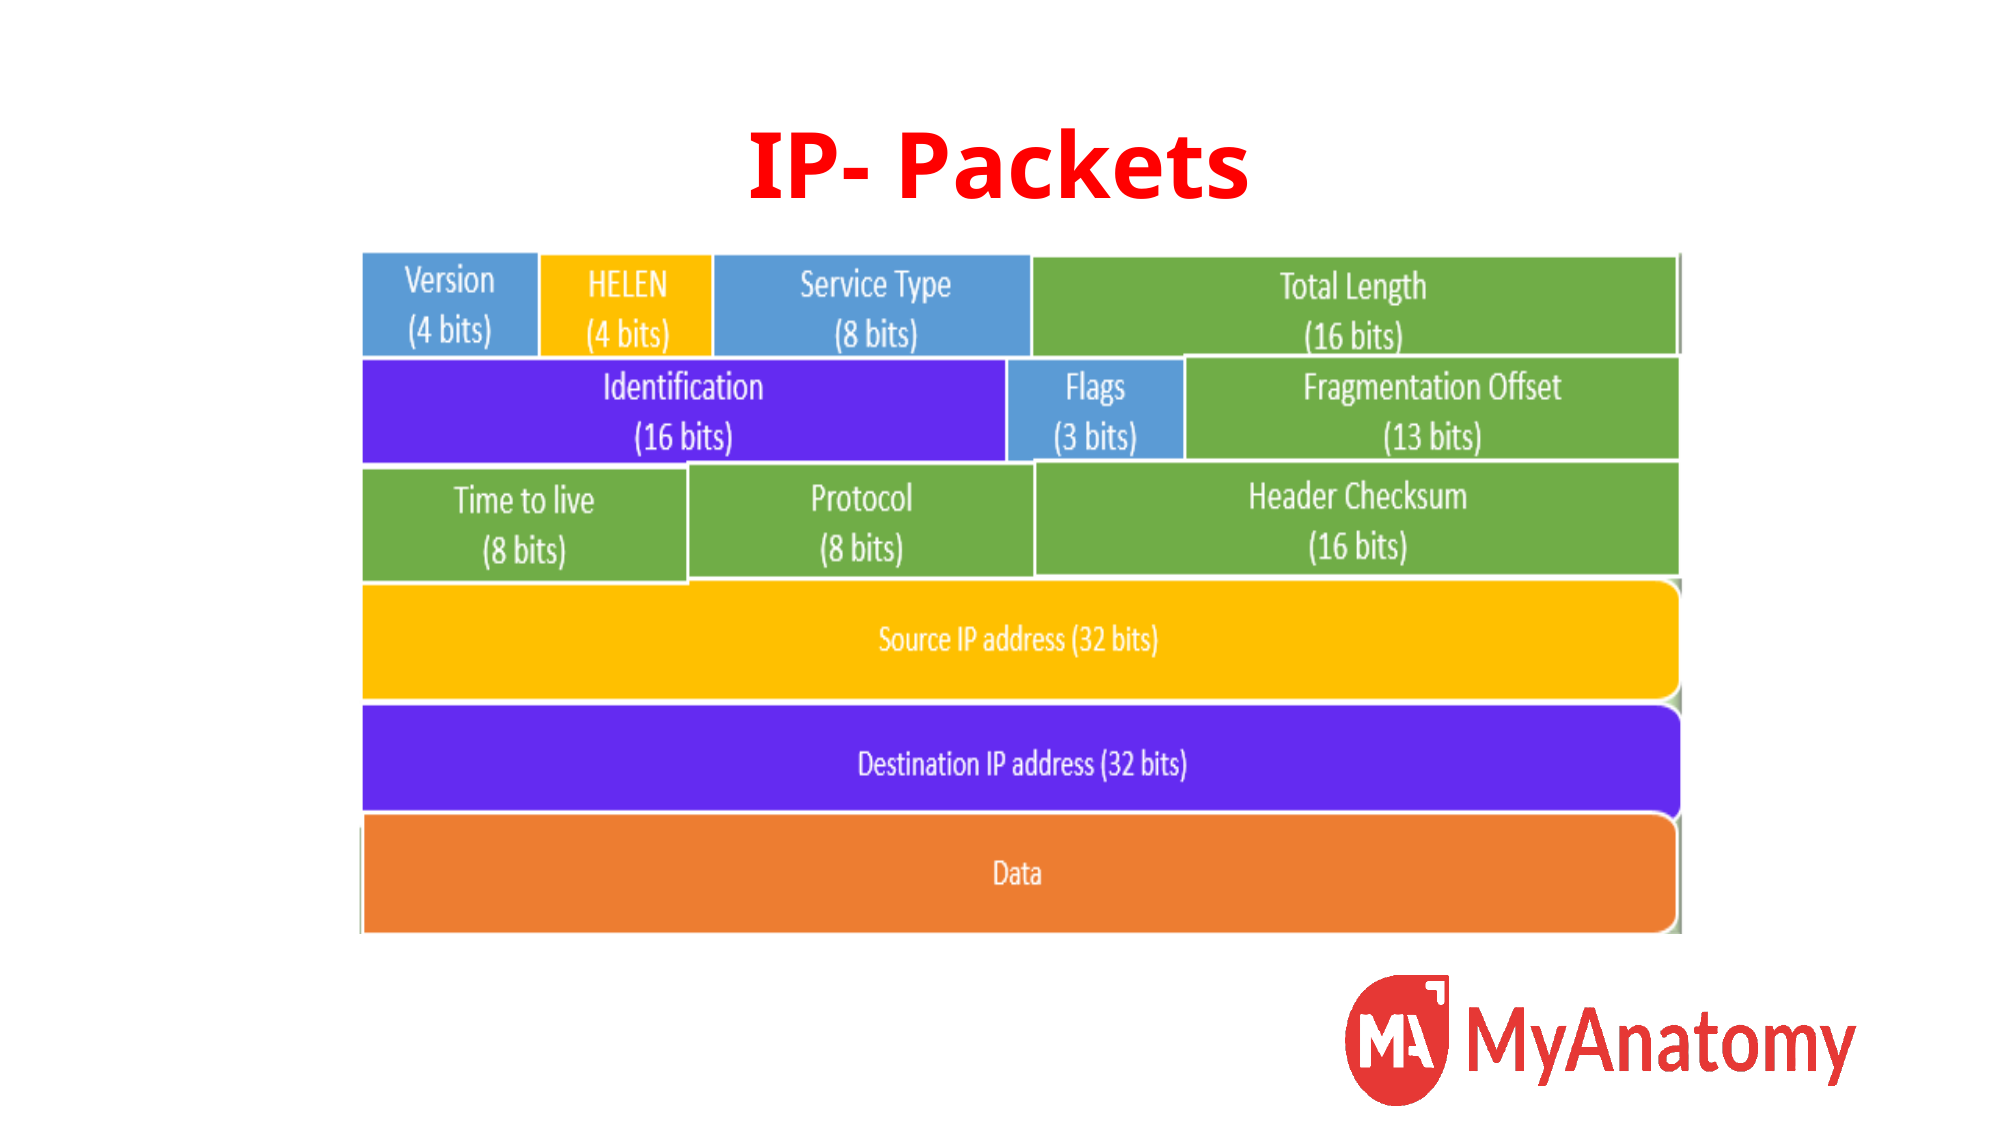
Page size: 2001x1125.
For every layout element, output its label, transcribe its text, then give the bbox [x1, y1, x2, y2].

title IP- Packets [137, 59, 1863, 278]
picture [1337, 932, 1863, 1125]
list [338, 223, 1704, 934]
